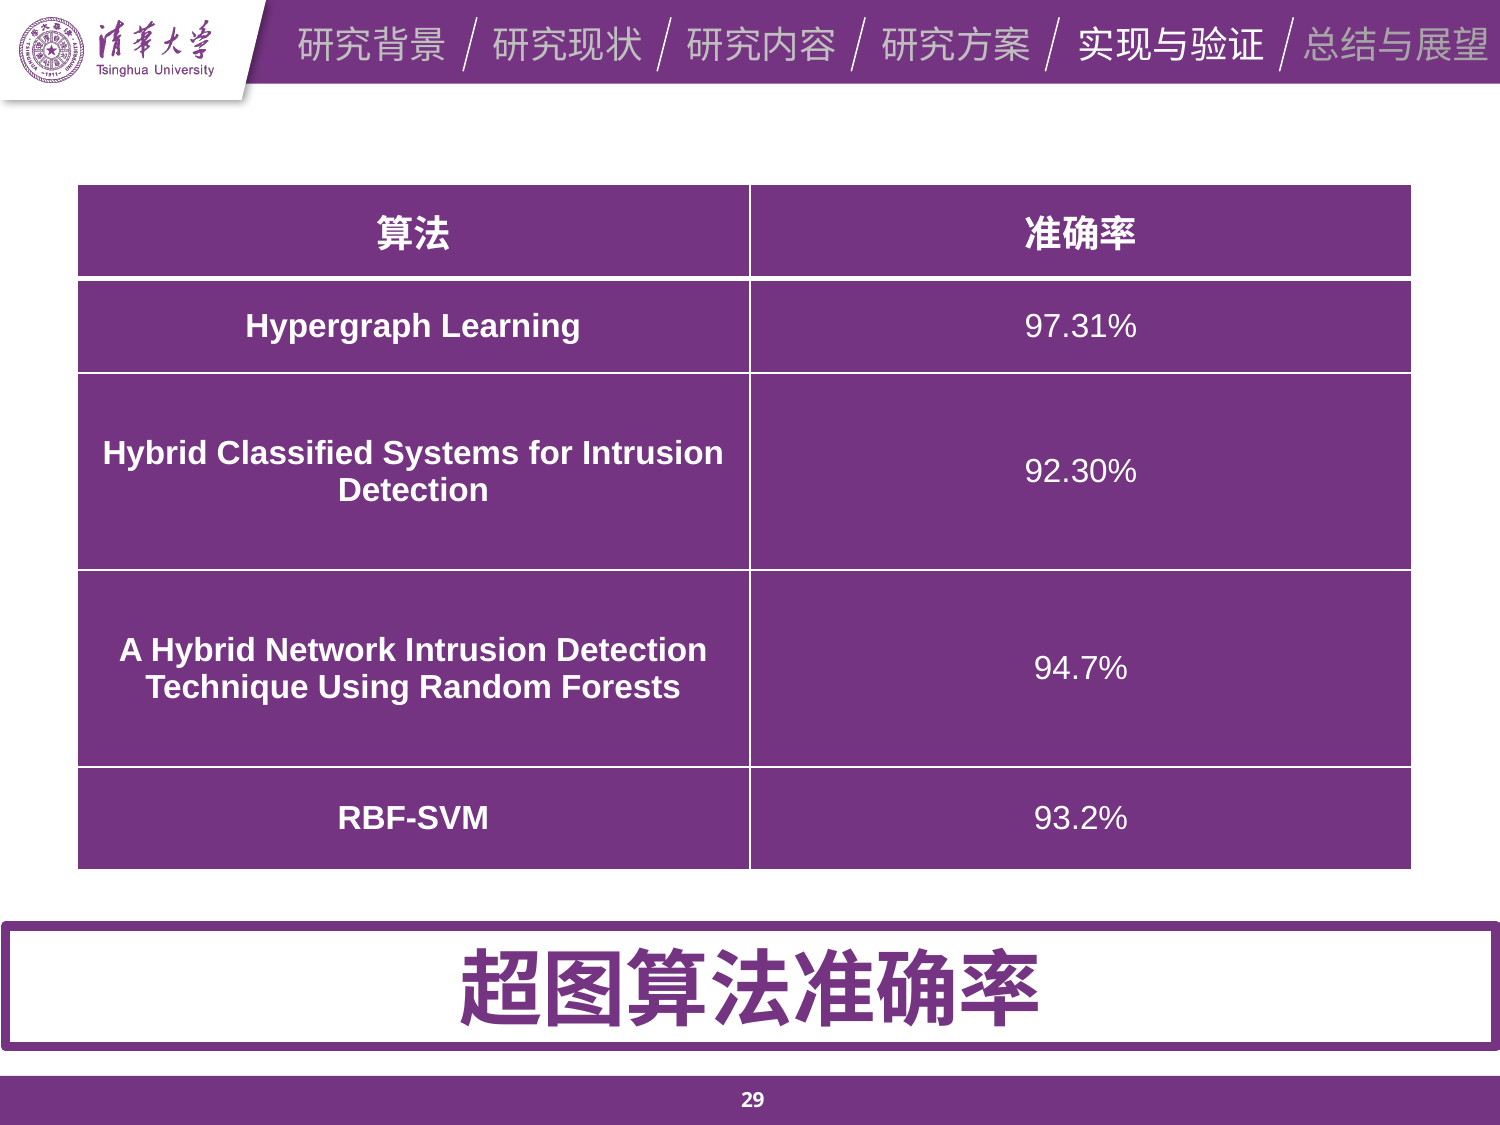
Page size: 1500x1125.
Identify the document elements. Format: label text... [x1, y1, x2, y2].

table_header 准确率 [751, 185, 1411, 276]
table_cell 93.2% [751, 768, 1411, 869]
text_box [851, 17, 866, 72]
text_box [656, 17, 672, 72]
text_box 研究现状 [477, 13, 658, 74]
text_box 实现与验证 [1063, 13, 1281, 74]
table_cell RBF-SVM [78, 768, 749, 869]
text_box 超图算法准确率 [5, 925, 1497, 1047]
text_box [1279, 17, 1294, 72]
text_box 研究背景 [282, 13, 462, 74]
text_box 研究方案 [866, 13, 1046, 74]
text_box 研究内容 [671, 13, 852, 74]
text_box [462, 17, 478, 72]
table_cell 92.30% [751, 374, 1411, 569]
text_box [1045, 17, 1060, 72]
table_header 算法 [78, 185, 749, 276]
table_cell A Hybrid Network Intrusion Detection Technique Using Random Forests [78, 571, 749, 766]
table_cell Hybrid Classified Systems for Intrusion Detection [78, 374, 749, 569]
table_cell 97.31% [751, 281, 1411, 372]
picture [19, 17, 214, 83]
table_cell 94.7% [751, 571, 1411, 766]
table_cell Hypergraph Learning [78, 281, 749, 372]
text_box 总结与展望 [1287, 13, 1500, 74]
